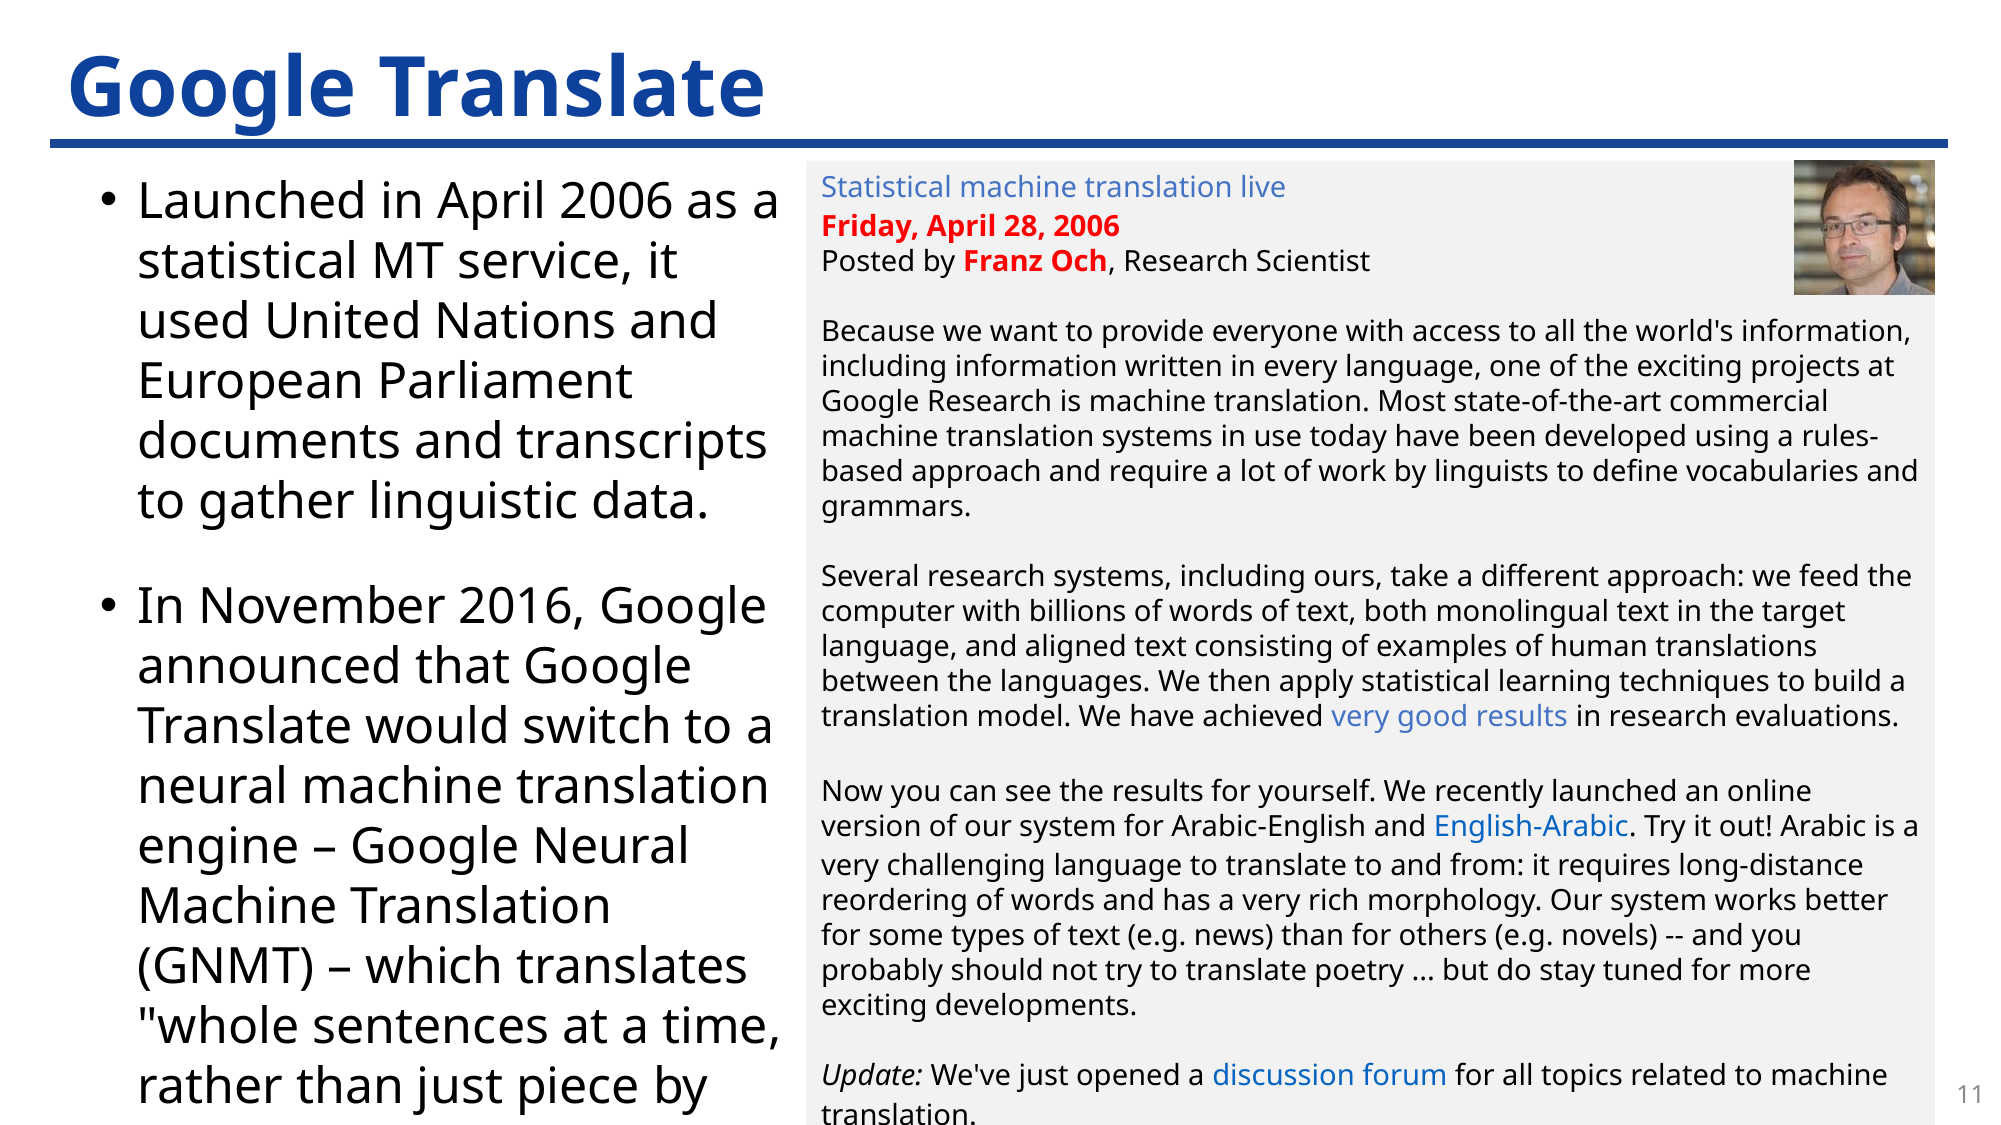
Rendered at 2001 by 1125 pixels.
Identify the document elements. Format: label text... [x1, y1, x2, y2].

picture [1794, 160, 1935, 295]
list Launched in April 2006 as a statistical MT service, it used United Nations and European Parliament documents and transcripts to gather linguistic data. In November 2016, Google announced that Google Translate would switch to a neural machine translation engine – Google Neural Machine Translation (GNMT) – which translates "whole sentences at a time, rather than just piece by piece. [85, 160, 806, 1125]
title Google Translate [51, 39, 1947, 140]
slide_number 11 [1935, 1065, 2000, 1125]
text_box Statistical machine translation live Friday, April 28, 2006 Posted by Franz Och, Research Scientist Because we want to provide everyone with access to all the world's information, including information written in every language, one of the exciting projects at Google Research is machine translation. Most state-of-the-art commercial machine translation systems in use today have been developed using a rules-based approach and require a lot of work by linguists to define vocabularies and grammars. Several research systems, including ours, take a different approach: we feed the computer with billions of words of text, both monolingual text in the target language, and aligned text consisting of examples of human translations between the languages. We then apply statistical learning techniques to build a translation model. We have achieved very good results in research evaluations. Now you can see the results for yourself. We recently launched an online version of our system for Arabic-English and English-Arabic. Try it out! Arabic is a very challenging language to translate to and from: it requires long-distance reordering of words and has a very rich morphology. Our system works better for some types of text (e.g. news) than for others (e.g. novels) -- and you probably should not try to translate poetry ... but do stay tuned for more exciting developments. Update: We've just opened a discussion forum for all topics related to machine translation. Update: Fixed broken link to NIST results. [806, 160, 1935, 1125]
